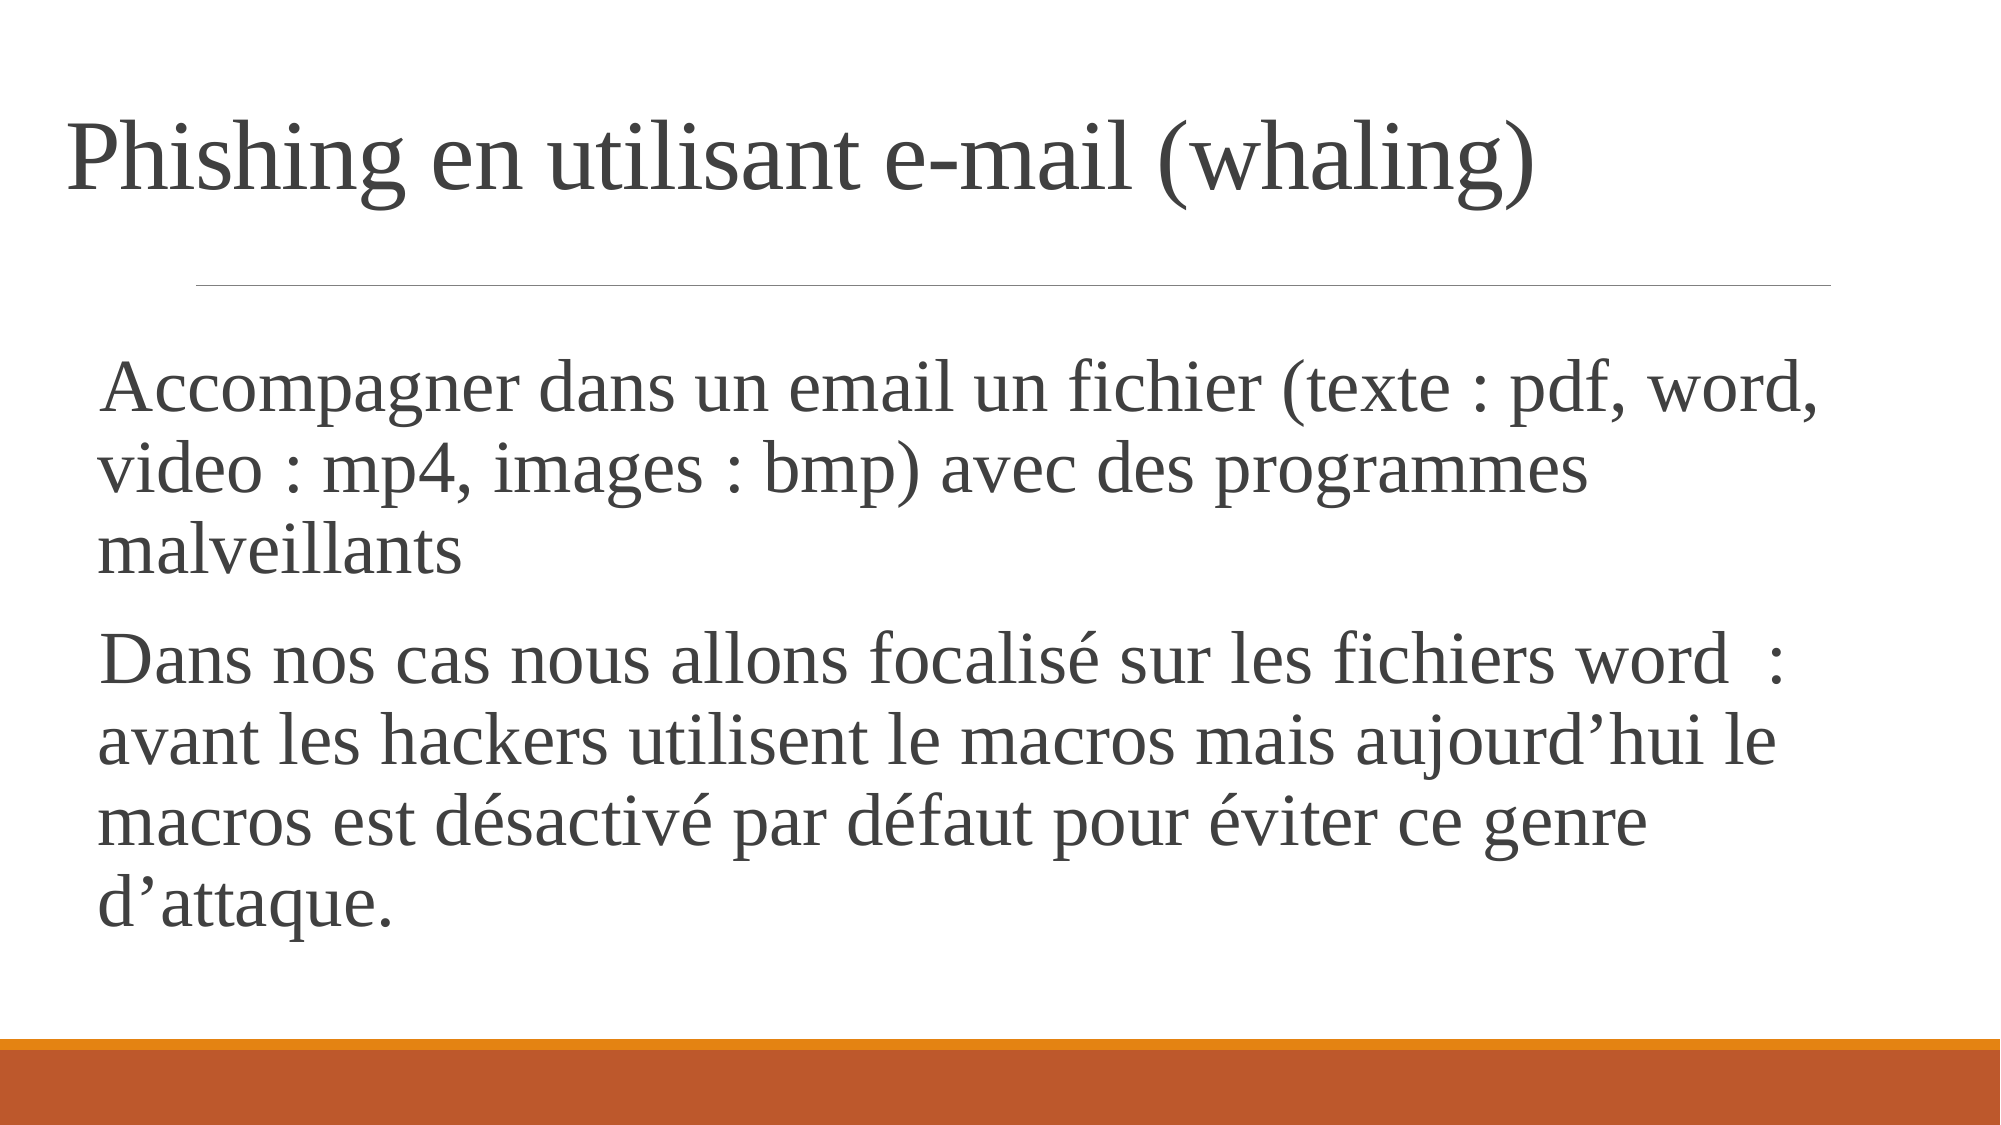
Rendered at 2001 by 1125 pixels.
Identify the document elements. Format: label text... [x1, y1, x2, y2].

title Phishing en utilisant e-mail (whaling) [50, 0, 1775, 218]
list Accompagner dans un email un fichier (texte : pdf, word, video : mp4, images : bmp) avec des programmes malveillants Dans nos cas nous allons focalisé sur les fichiers word : avant les hackers utilisent le macros mais aujourd’hui le macros est désactivé par défaut pour éviter ce genre d’attaque. [82, 339, 1862, 1054]
